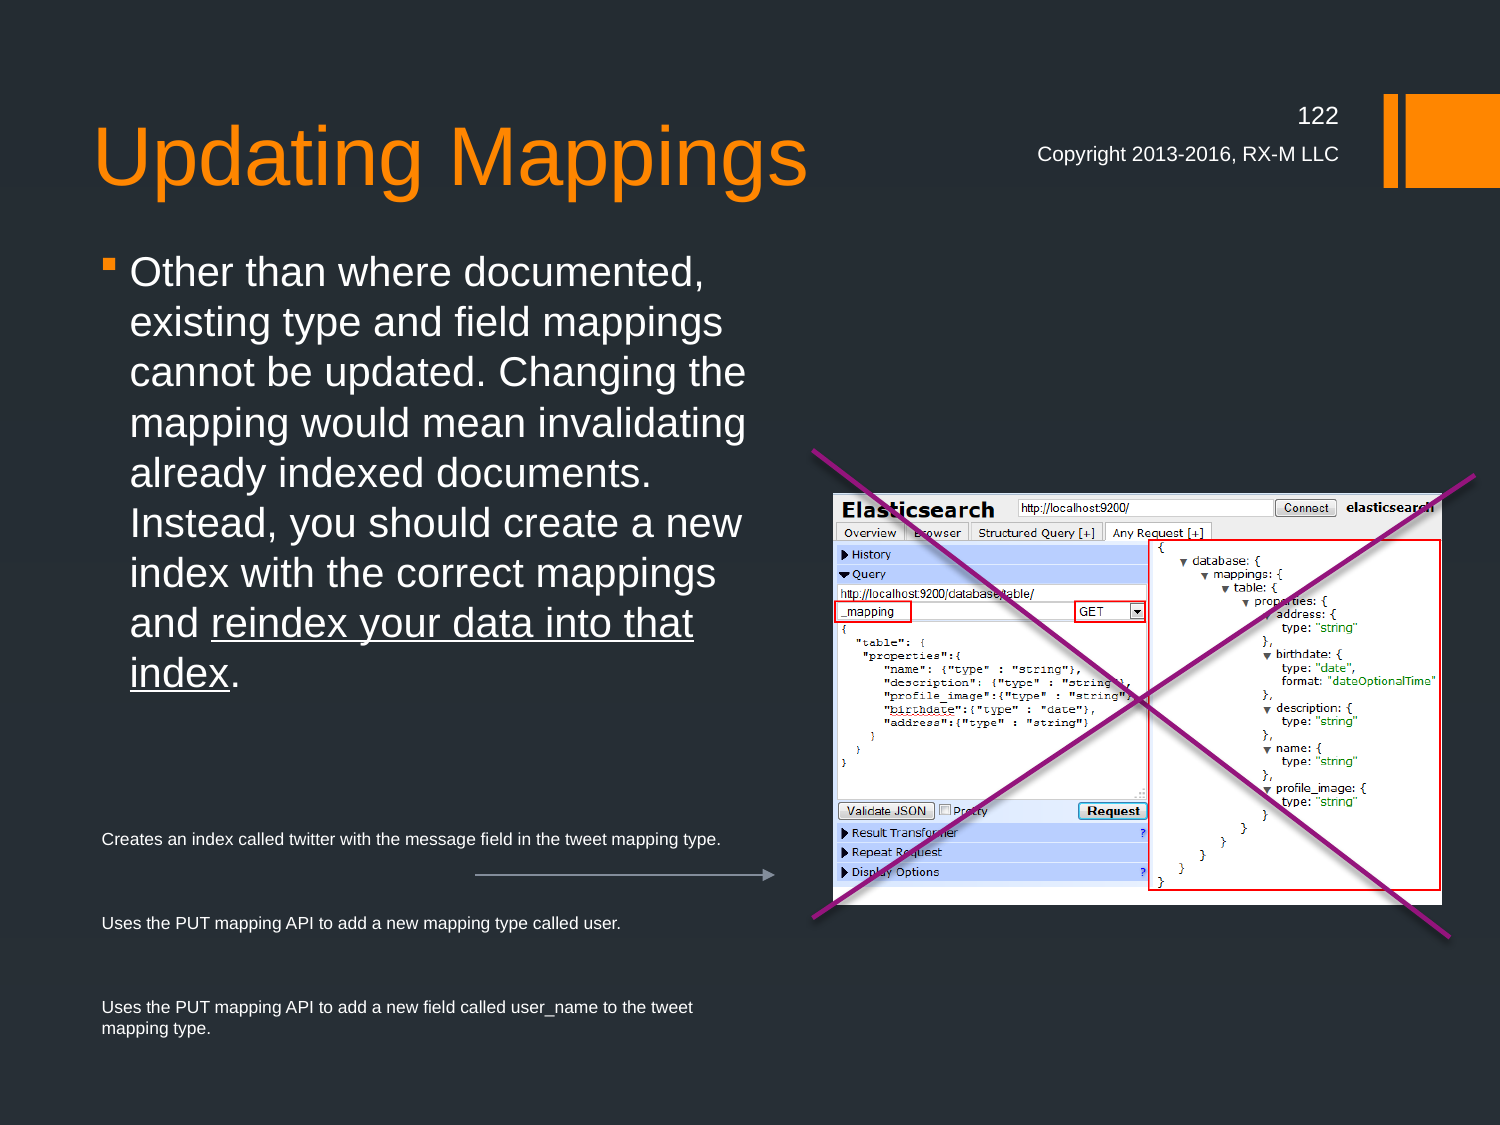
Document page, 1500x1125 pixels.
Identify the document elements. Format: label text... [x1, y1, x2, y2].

text_box Creates an index called twitter with the message field in the tweet mapping type. Uses the PUT mapping API to add a new mapping type called user. Uses the PUT mapping API to add a new field called user_name to the tweet mapping type. [86, 777, 750, 1058]
slide_number 122 [1199, 90, 1355, 140]
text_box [811, 929, 1451, 938]
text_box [811, 474, 1476, 919]
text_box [811, 449, 1451, 474]
title Updating Mappings [77, 20, 1278, 210]
footer Copyright 2013-2016, RX-M LLC [985, 140, 1355, 190]
list Other than where documented, existing type and field mappings cannot be updated. Changing the mapping would mean invalidating already indexed documents. Instead, you should create a new index with the correct mappings and reindex your data into that index. [77, 237, 813, 750]
